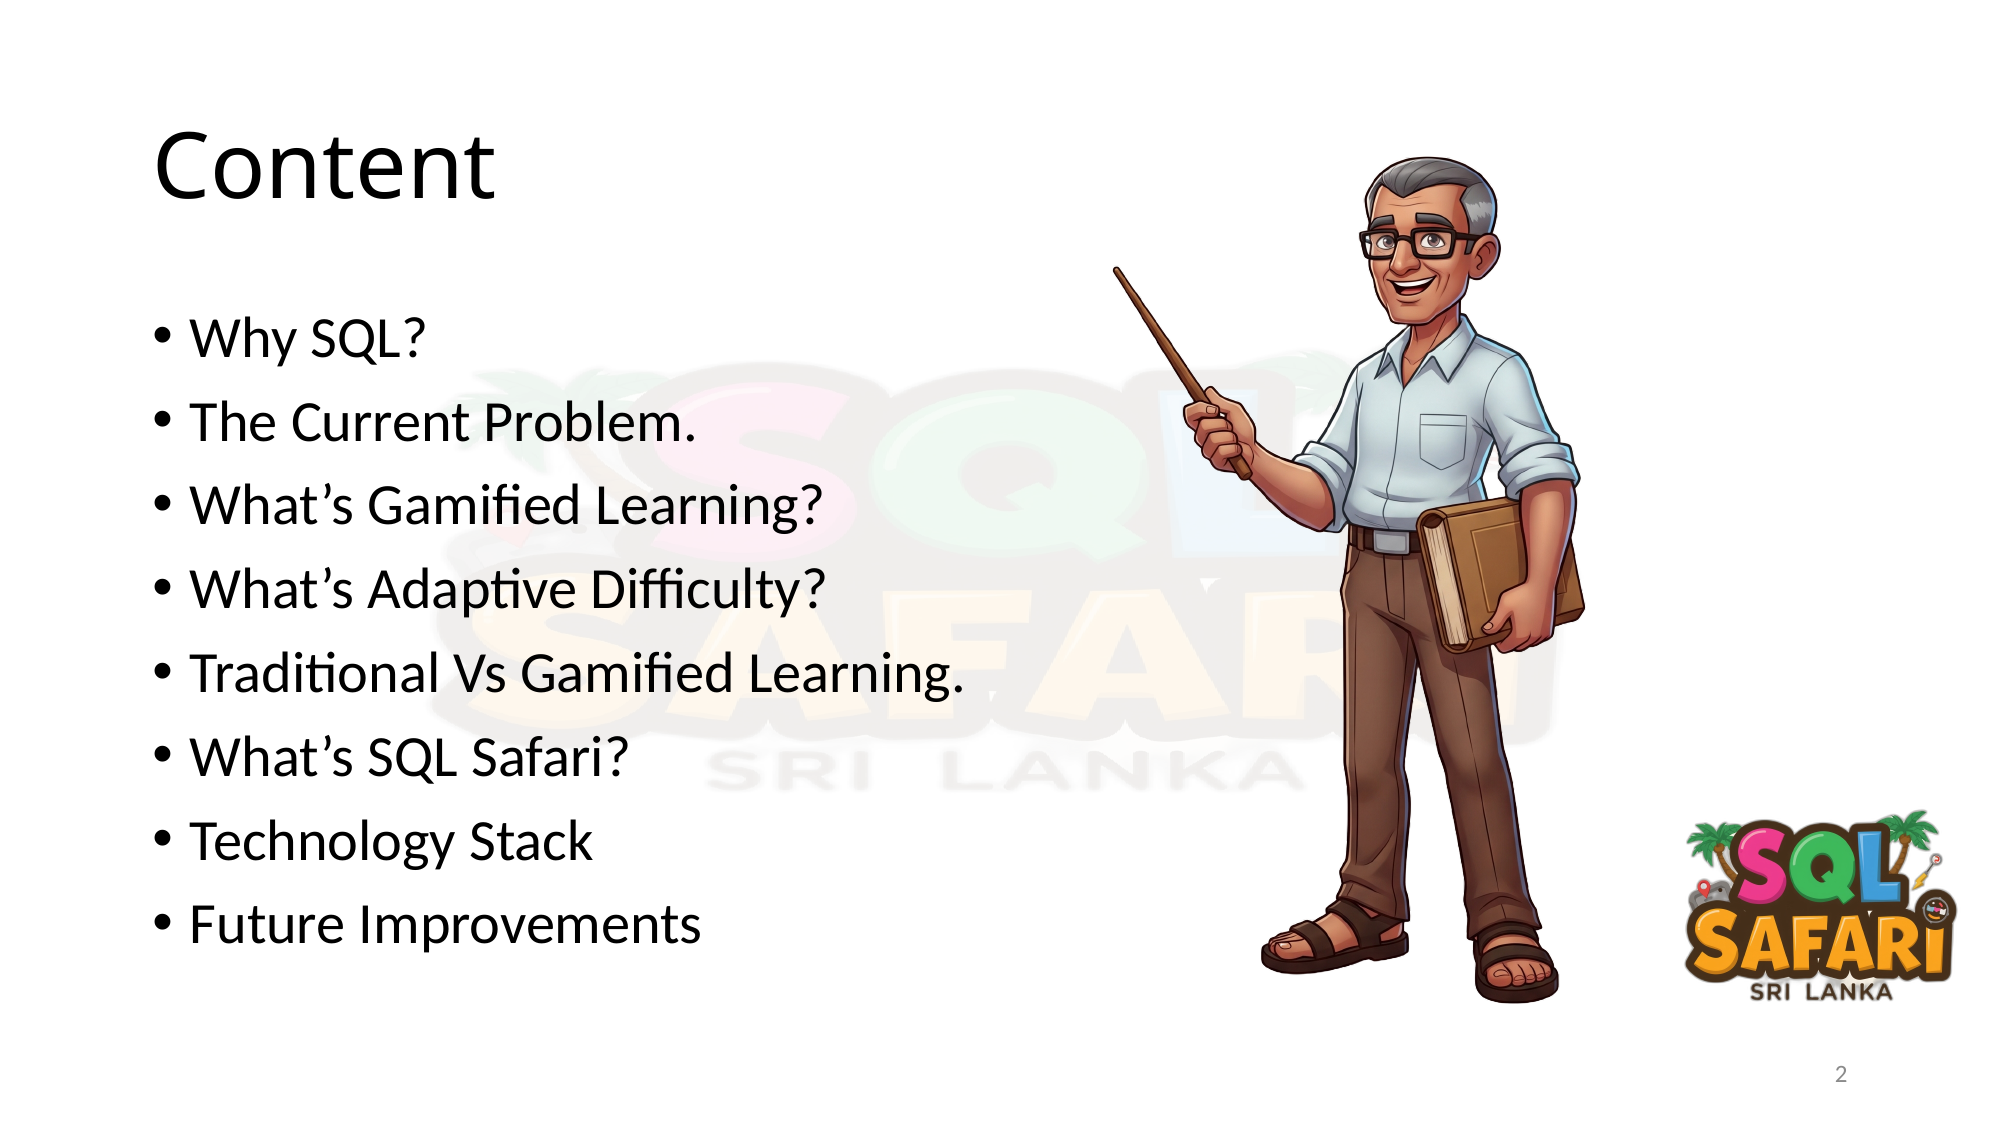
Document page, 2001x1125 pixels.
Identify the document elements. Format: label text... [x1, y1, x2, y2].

picture [940, 67, 2000, 1058]
title Content [137, 59, 1863, 278]
slide_number 2 [1412, 1058, 1863, 1103]
list Why SQL? The Current Problem. What’s Gamified Learning? What’s Adaptive Difficulty? Traditional Vs Gamified Learning. What’s SQL Safari? Technology Stack Future Improvements [137, 299, 940, 1014]
